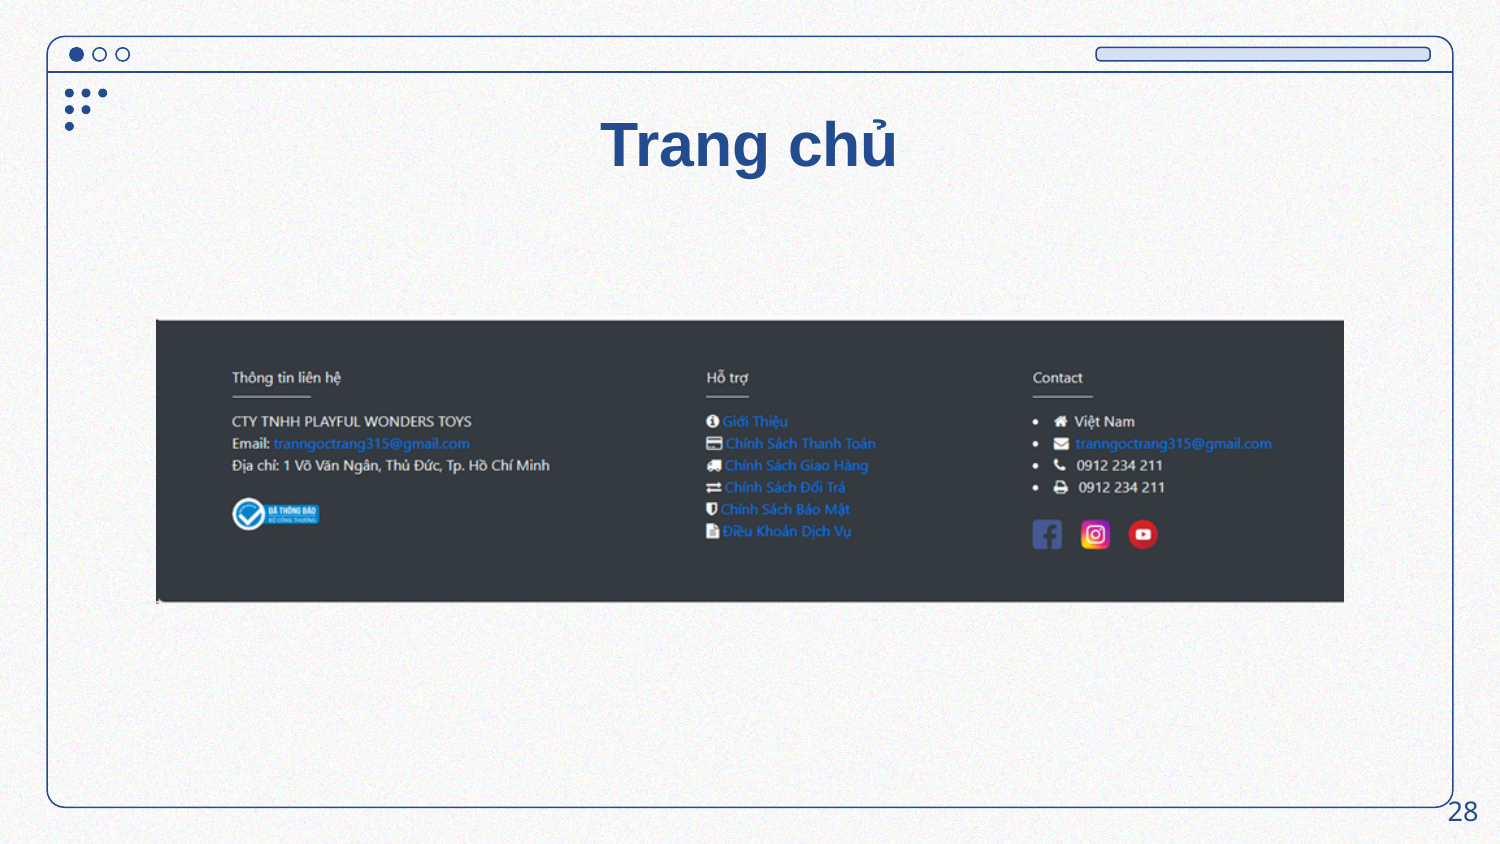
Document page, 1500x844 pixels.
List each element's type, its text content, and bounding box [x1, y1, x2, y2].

title Trang chủ [117, 88, 1383, 182]
slide_number 28 [1403, 779, 1494, 844]
picture [156, 316, 1344, 605]
